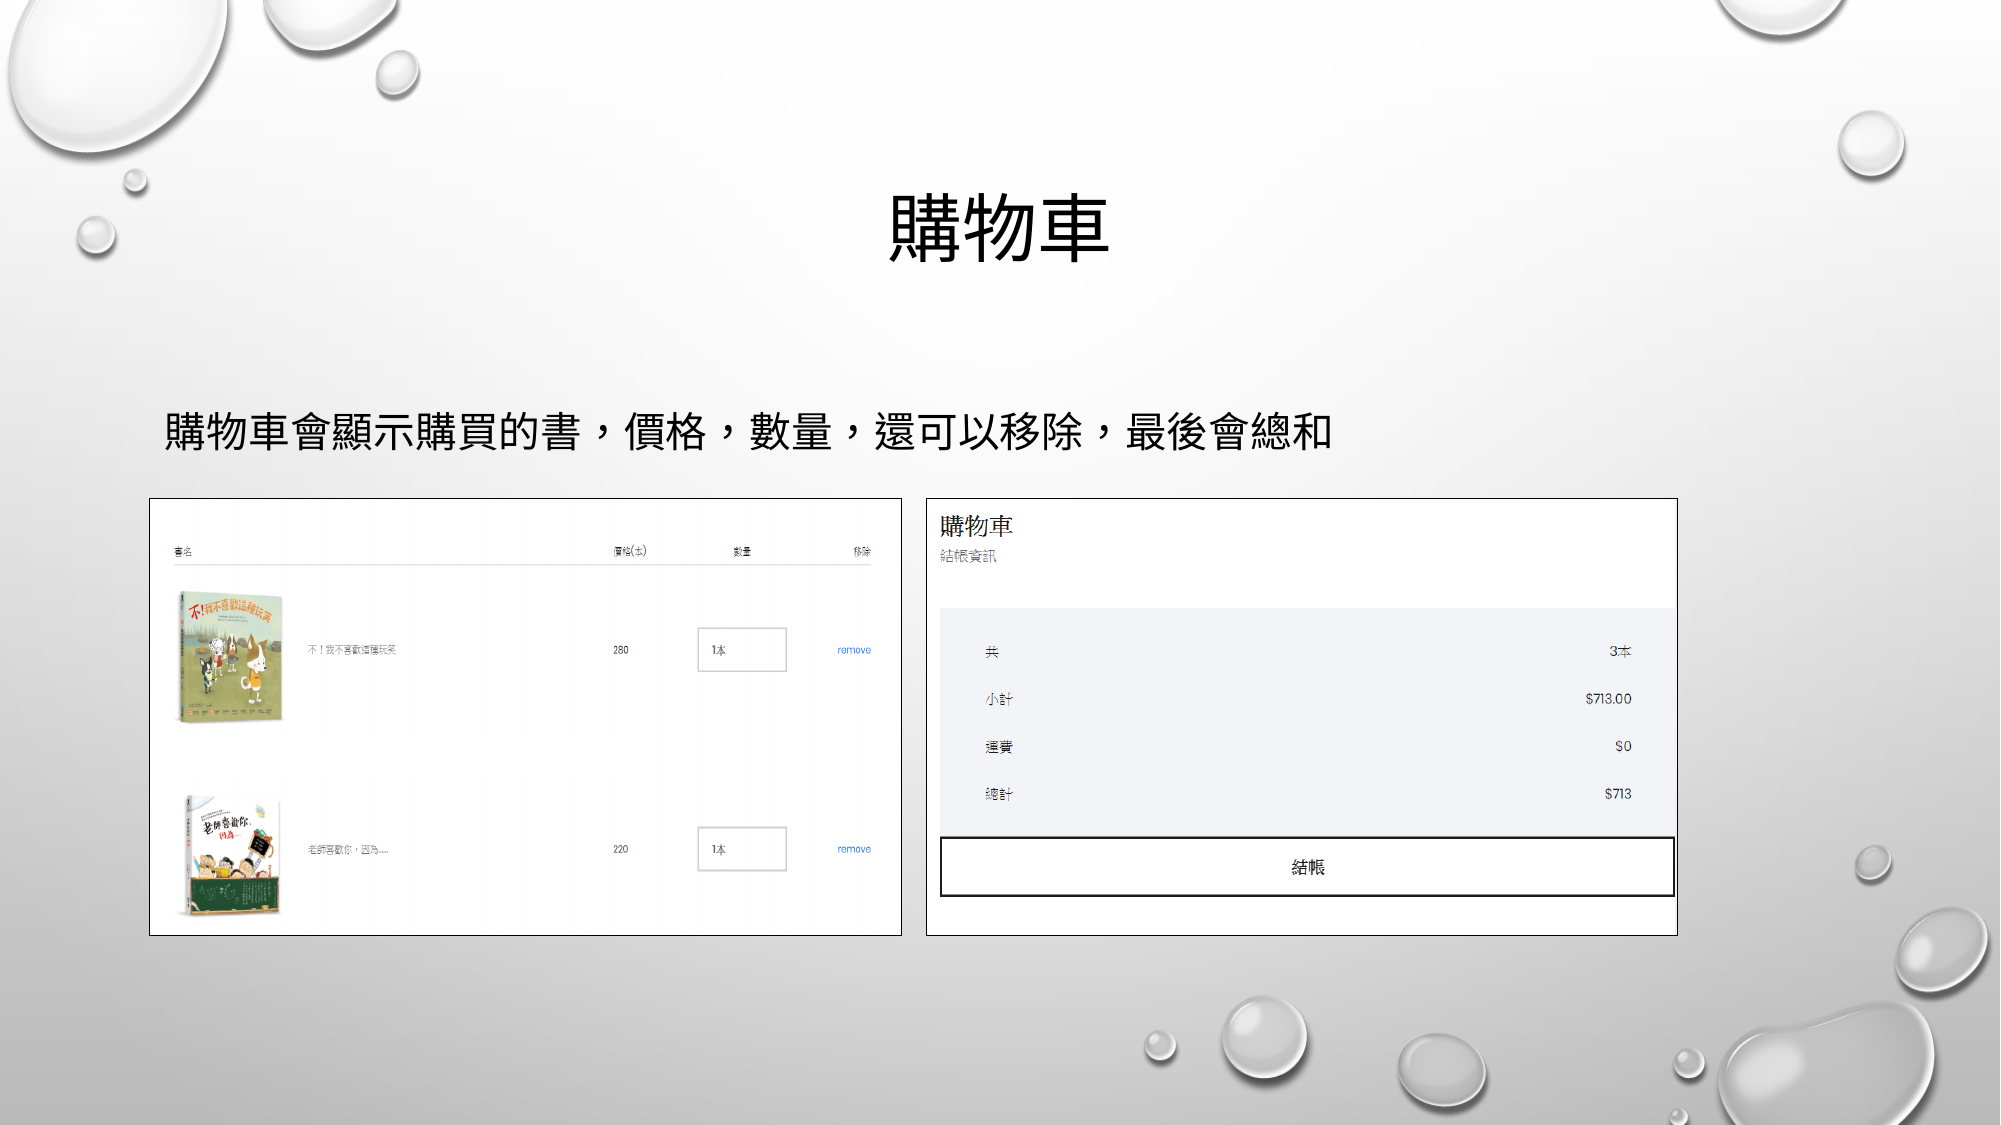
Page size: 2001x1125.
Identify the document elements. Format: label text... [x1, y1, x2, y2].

title 購物車 [149, 101, 1851, 364]
picture [0, 0, 2000, 1125]
list 購物車會顯示購買的書，價格，數量，還可以移除，最後會總和 [149, 388, 1850, 950]
